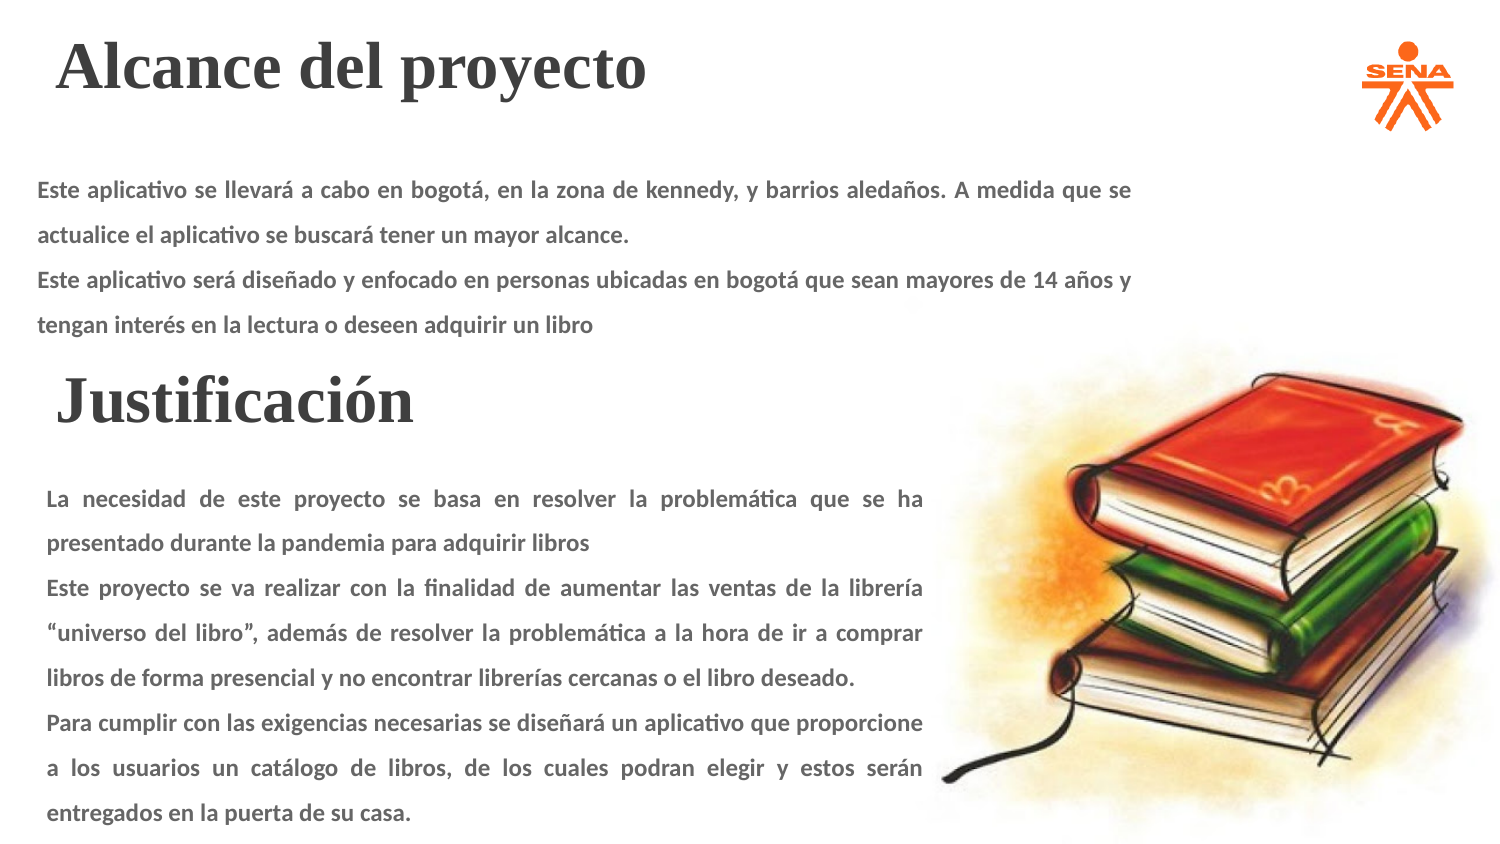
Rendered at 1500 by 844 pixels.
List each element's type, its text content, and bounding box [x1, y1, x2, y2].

picture [903, 296, 1500, 844]
text_box Alcance del proyecto [40, 14, 1149, 121]
text_box Justificación [40, 340, 533, 451]
text_box La necesidad de este proyecto se basa en resolver la problemática que se ha presentado durante la pandemia para adquirir libros Este proyecto se va realizar con la finalidad de aumentar las ventas de la librería “universo del libro”, además de resolver la problemática a la hora de ir a comprar libros de forma presencial y no encontrar librerías cercanas o el libro deseado. Para cumplir con las exigencias necesarias se diseñará un aplicativo que proporcione a los usuarios un catálogo de libros, de los cuales podran elegir y estos serán entregados en la puerta de su casa. [31, 452, 898, 842]
picture [1330, 0, 1500, 156]
text_box Este aplicativo se llevará a cabo en bogotá, en la zona de kennedy, y barrios aledaños. A medida que se actualice el aplicativo se buscará tener un mayor alcance. Este aplicativo será diseñado y enfocado en personas ubicadas en bogotá que sean mayores de 14 años y tengan interés en la lectura o deseen adquirir un libro [22, 144, 1149, 354]
